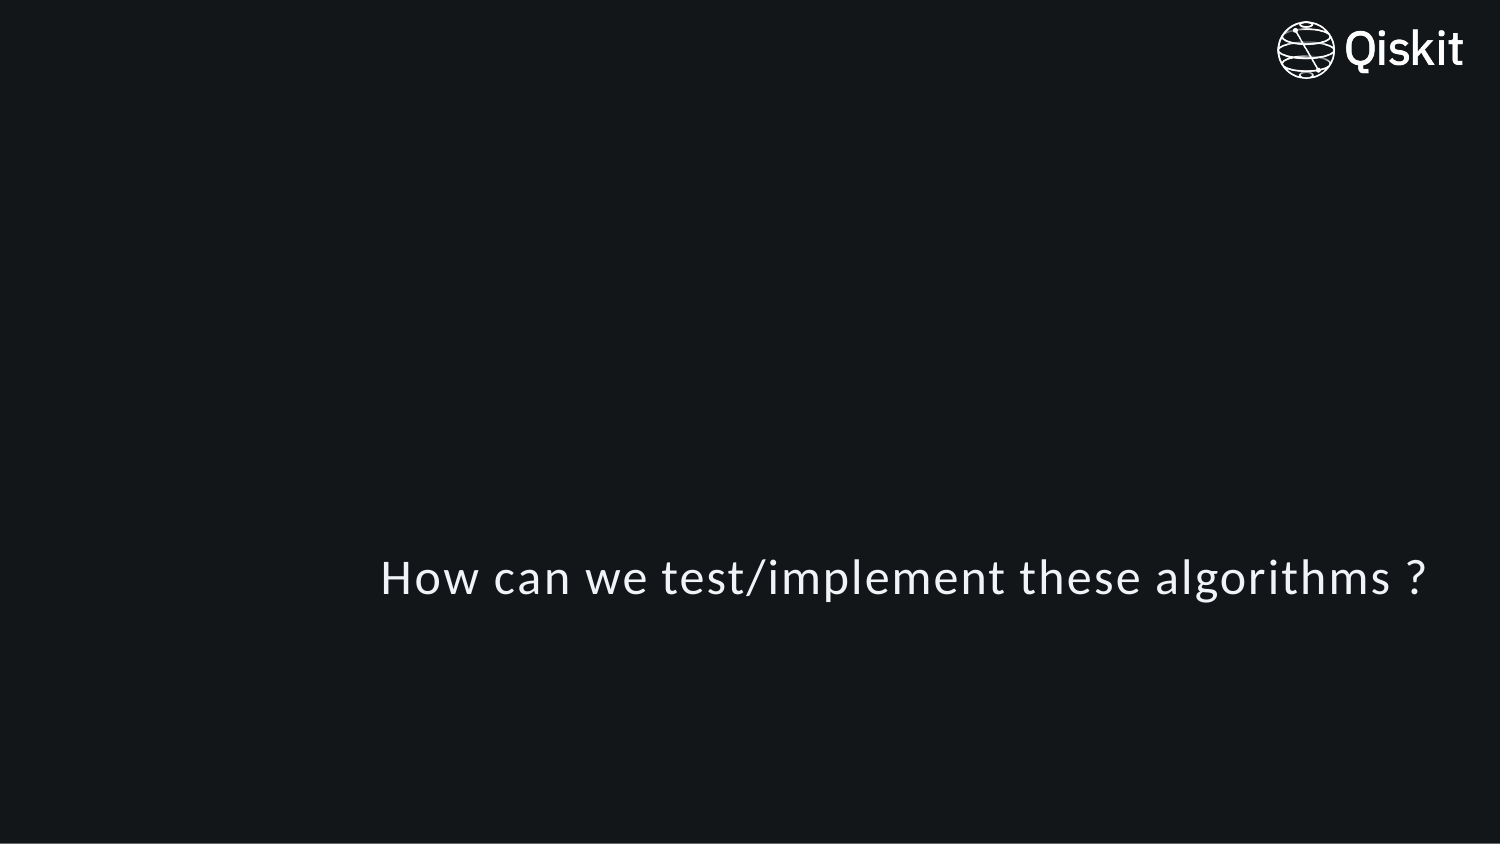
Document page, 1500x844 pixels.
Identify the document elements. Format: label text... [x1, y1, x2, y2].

title How can we test/implement these algorithms ? [378, 542, 1439, 686]
picture [1277, 21, 1463, 79]
